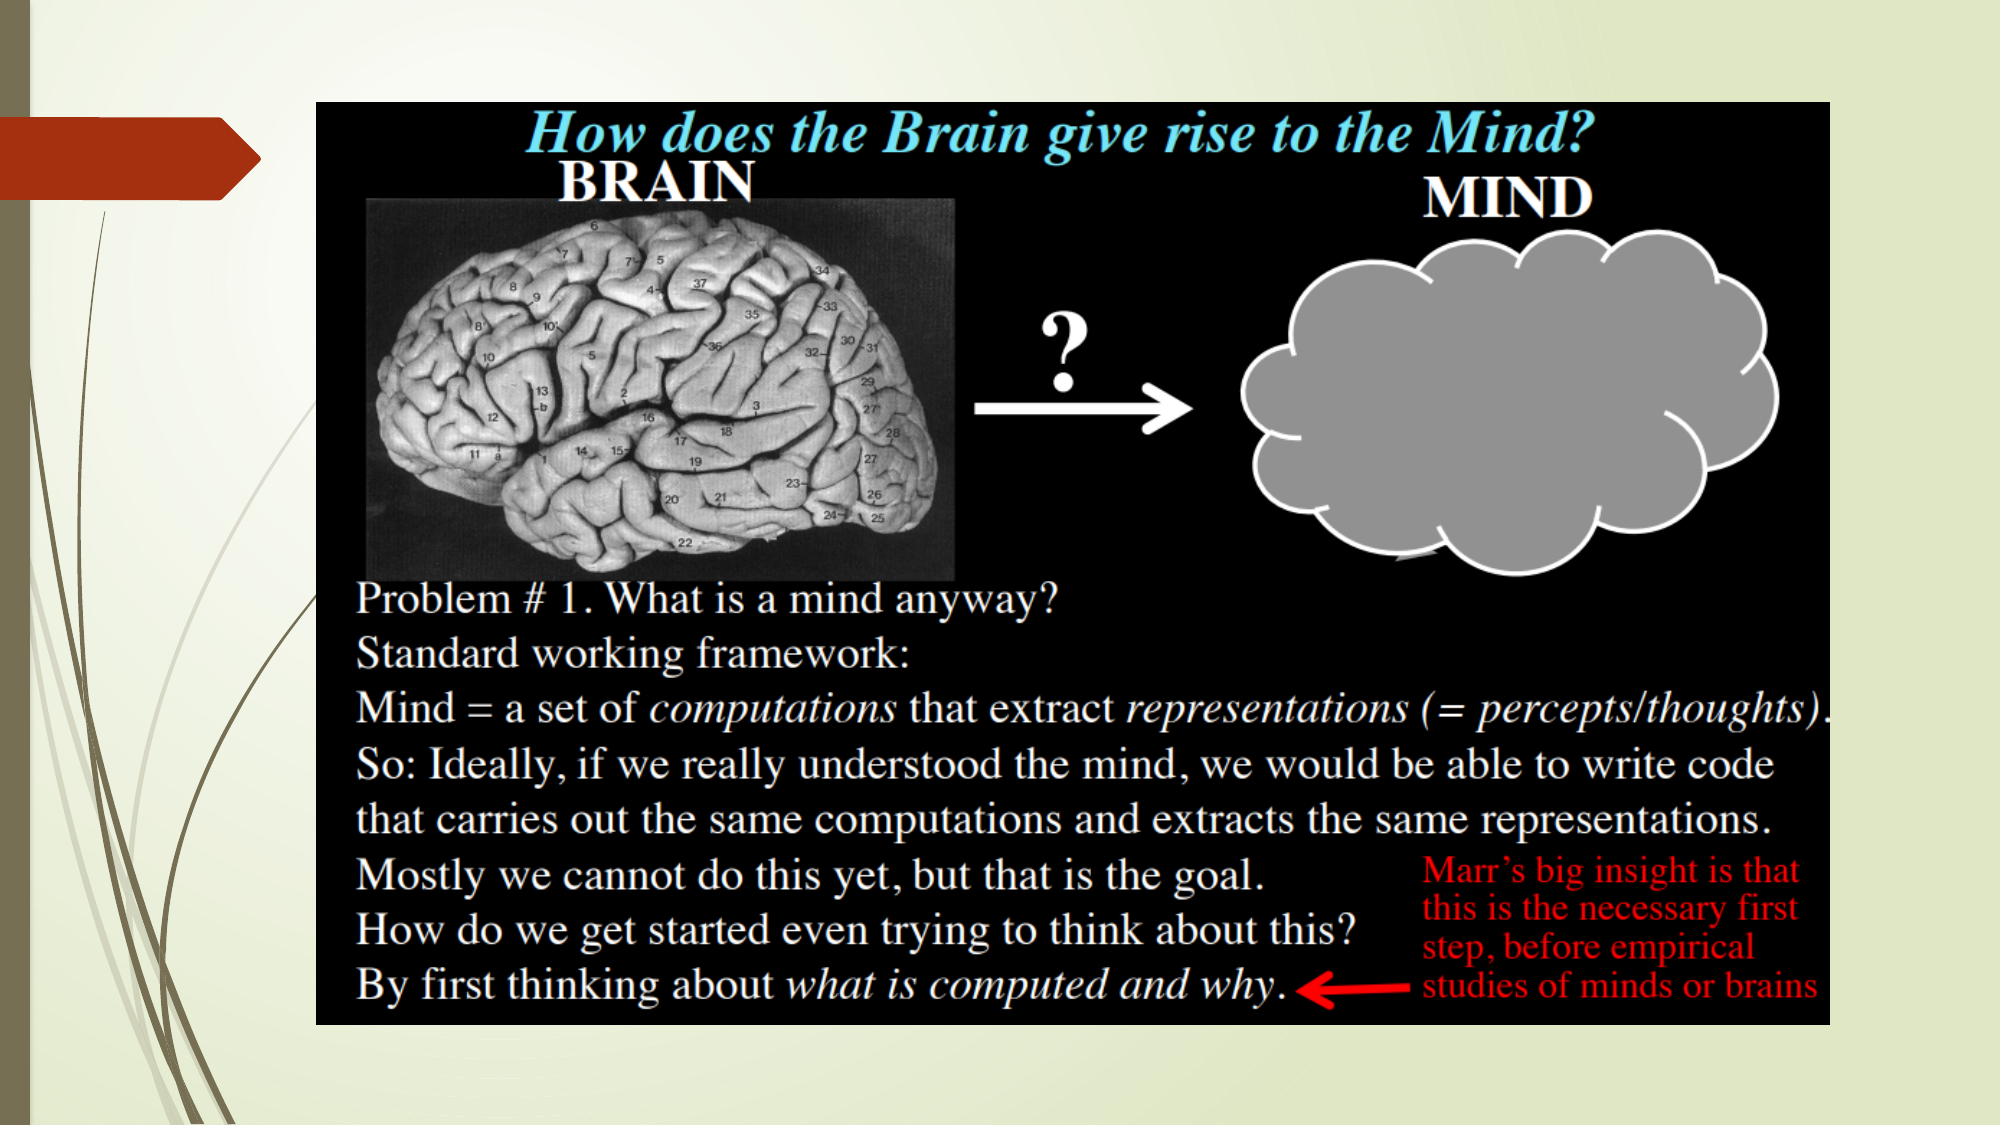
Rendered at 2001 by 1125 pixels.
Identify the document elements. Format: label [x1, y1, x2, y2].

list [316, 102, 1830, 1026]
